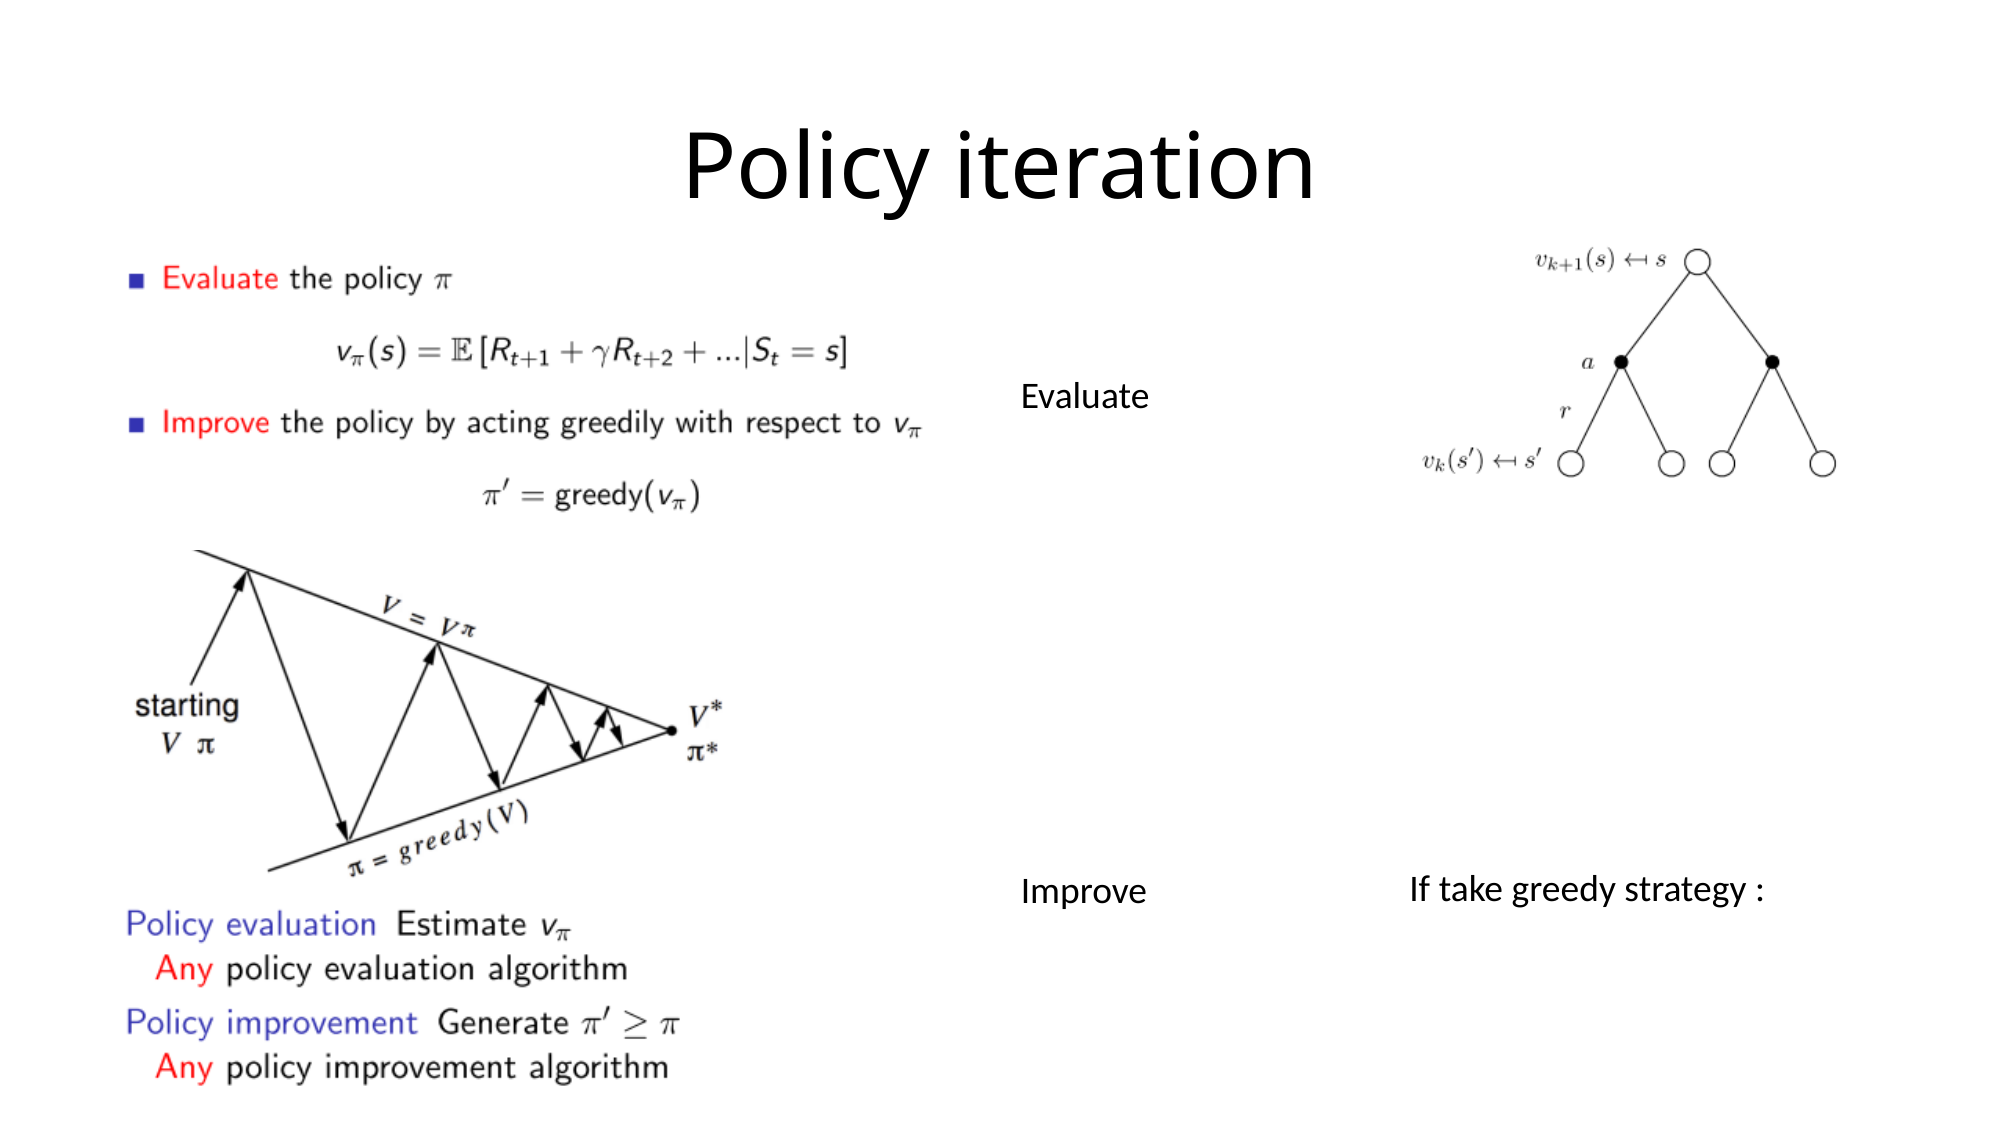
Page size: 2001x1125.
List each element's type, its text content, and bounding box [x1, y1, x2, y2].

text_box Evaluate Improve [1005, 363, 1187, 920]
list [85, 492, 741, 1125]
picture [1261, 231, 1956, 522]
picture [109, 260, 957, 550]
title Policy iteration [137, 59, 1863, 278]
